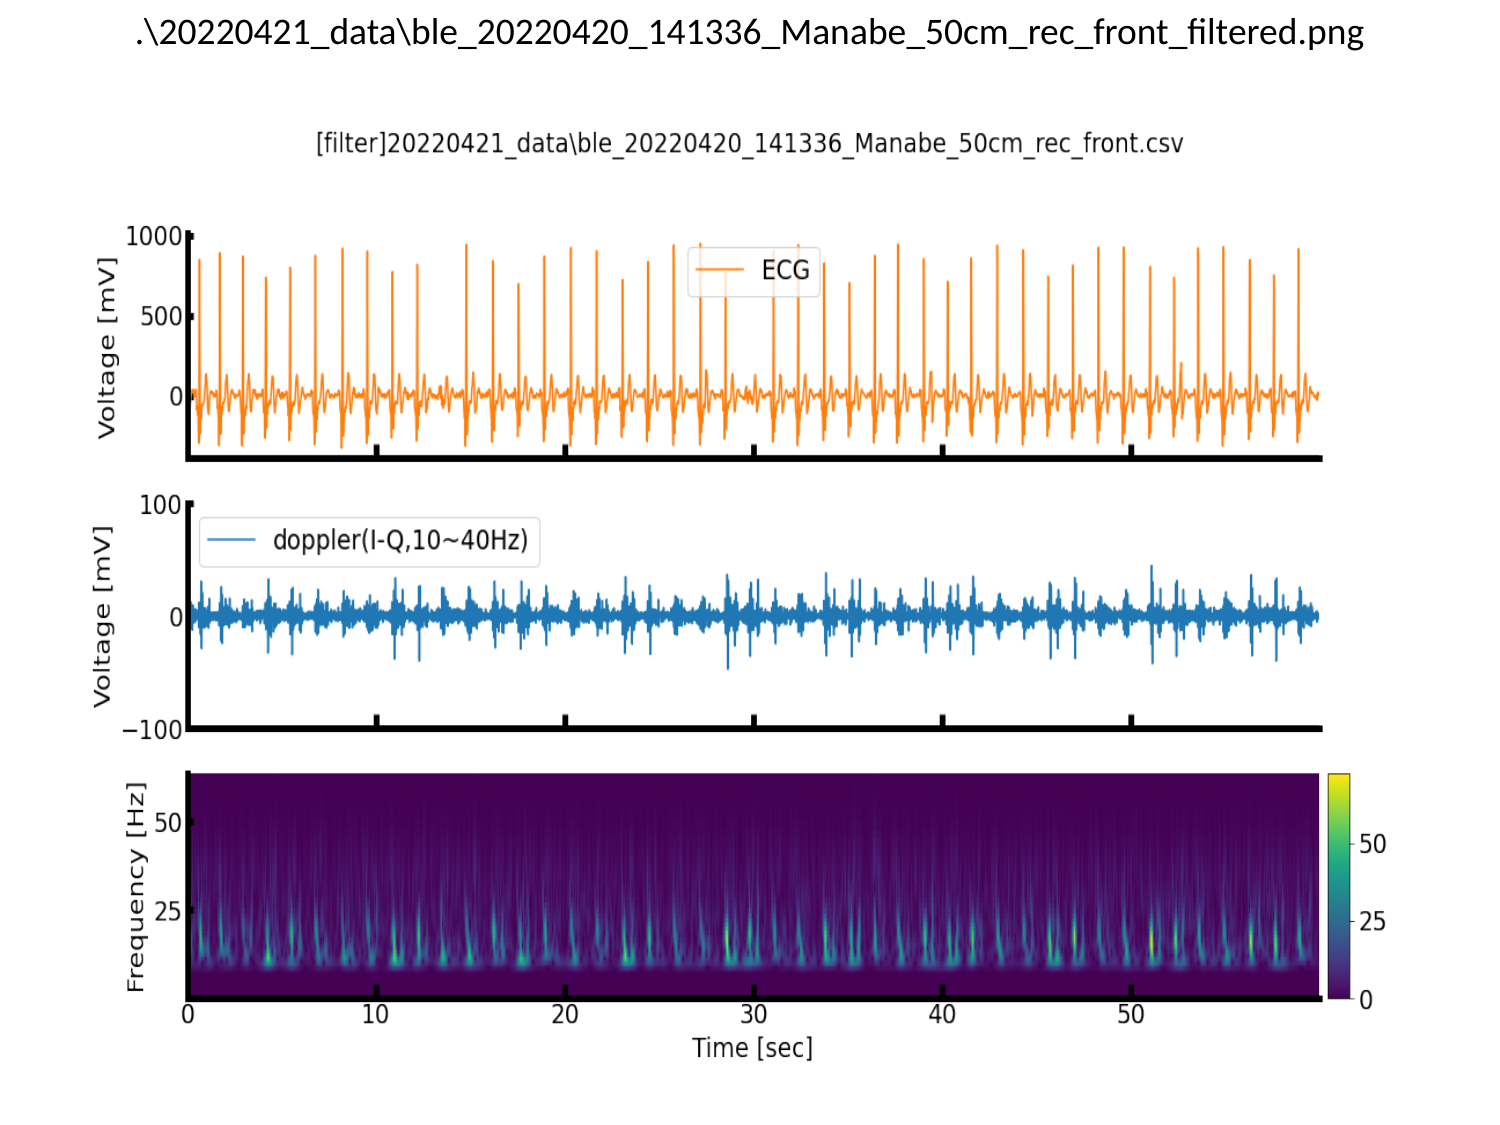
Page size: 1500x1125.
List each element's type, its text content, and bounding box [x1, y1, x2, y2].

picture [0, 112, 1500, 1125]
text_box .\20220421_data\ble_20220420_141336_Manabe_50cm_rec_front_filtered.png [119, 0, 1380, 60]
